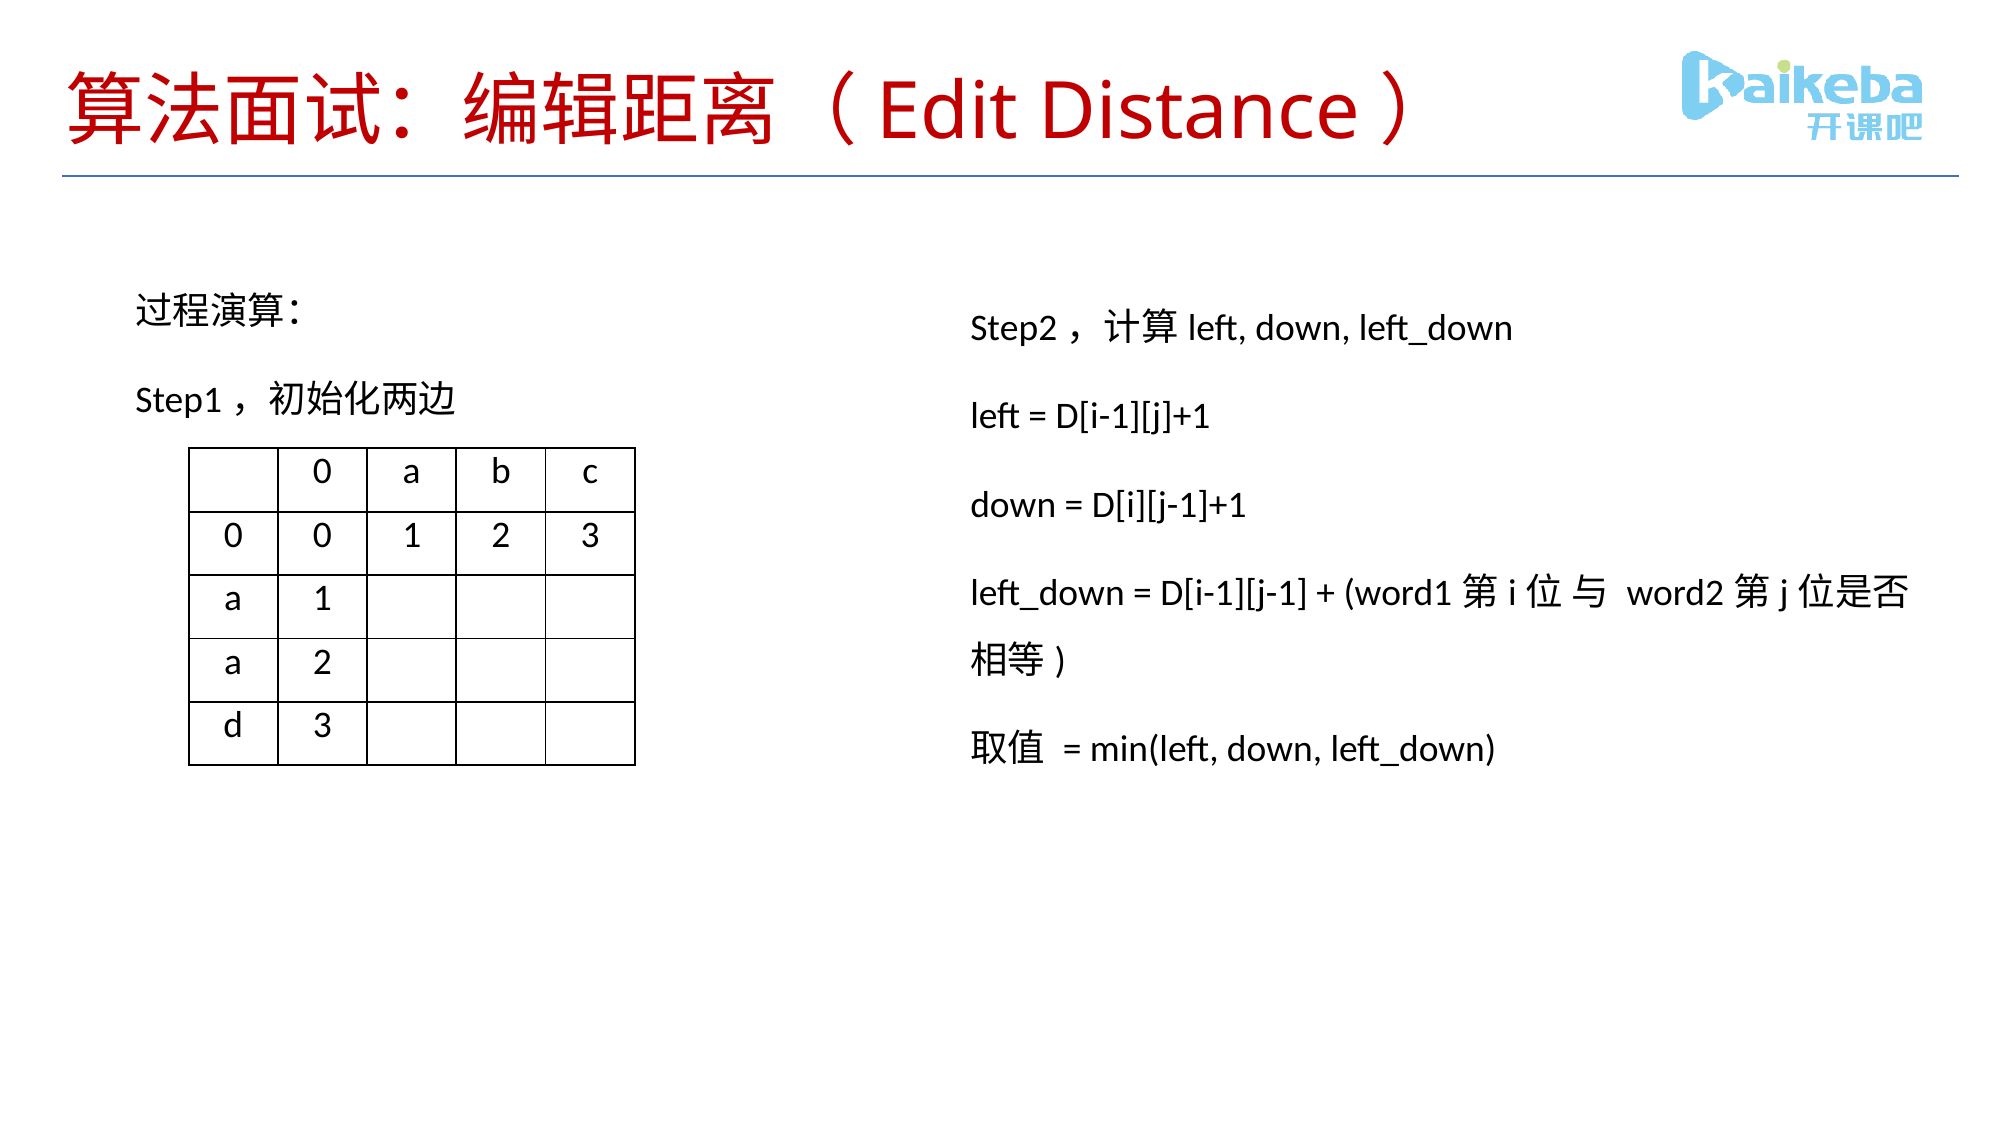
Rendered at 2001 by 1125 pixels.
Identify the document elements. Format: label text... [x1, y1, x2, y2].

table_cell 1 [368, 513, 455, 574]
table_header a [368, 449, 455, 511]
table_cell [546, 639, 634, 701]
table_cell a [190, 639, 277, 701]
table_cell [457, 639, 545, 701]
table_header b [457, 449, 545, 511]
table_cell [546, 703, 634, 764]
table_header 0 [279, 449, 366, 511]
table_cell 2 [457, 513, 545, 574]
table_cell 1 [279, 576, 366, 638]
table_cell 3 [546, 513, 634, 574]
text_box Step2，计算left, down, left_down left = D[i-1][j]+1 down = D[i][j-1]+1 left_down = D[i-1][j-1] + (word1第i位 与 word2第j位是否相等) 取值 = min(left, down, left_down) [963, 273, 1946, 966]
table_cell [368, 576, 455, 638]
text_box 过程演算： Step1，初始化两边 [127, 257, 1111, 950]
table_header [190, 449, 277, 511]
table_cell [368, 703, 455, 764]
table_cell [368, 639, 455, 701]
table_cell a [190, 576, 277, 638]
table_cell 3 [279, 703, 366, 764]
table_cell 2 [279, 639, 366, 701]
table_cell [457, 576, 545, 638]
table_cell 0 [190, 513, 277, 574]
title 算法面试：编辑距离（Edit Distance） [57, 59, 1728, 167]
table_cell [457, 703, 545, 764]
text_box [1653, 21, 1950, 167]
table_header c [546, 449, 634, 511]
table_cell 0 [279, 513, 366, 574]
table_cell [546, 576, 634, 638]
table_cell d [190, 703, 277, 764]
